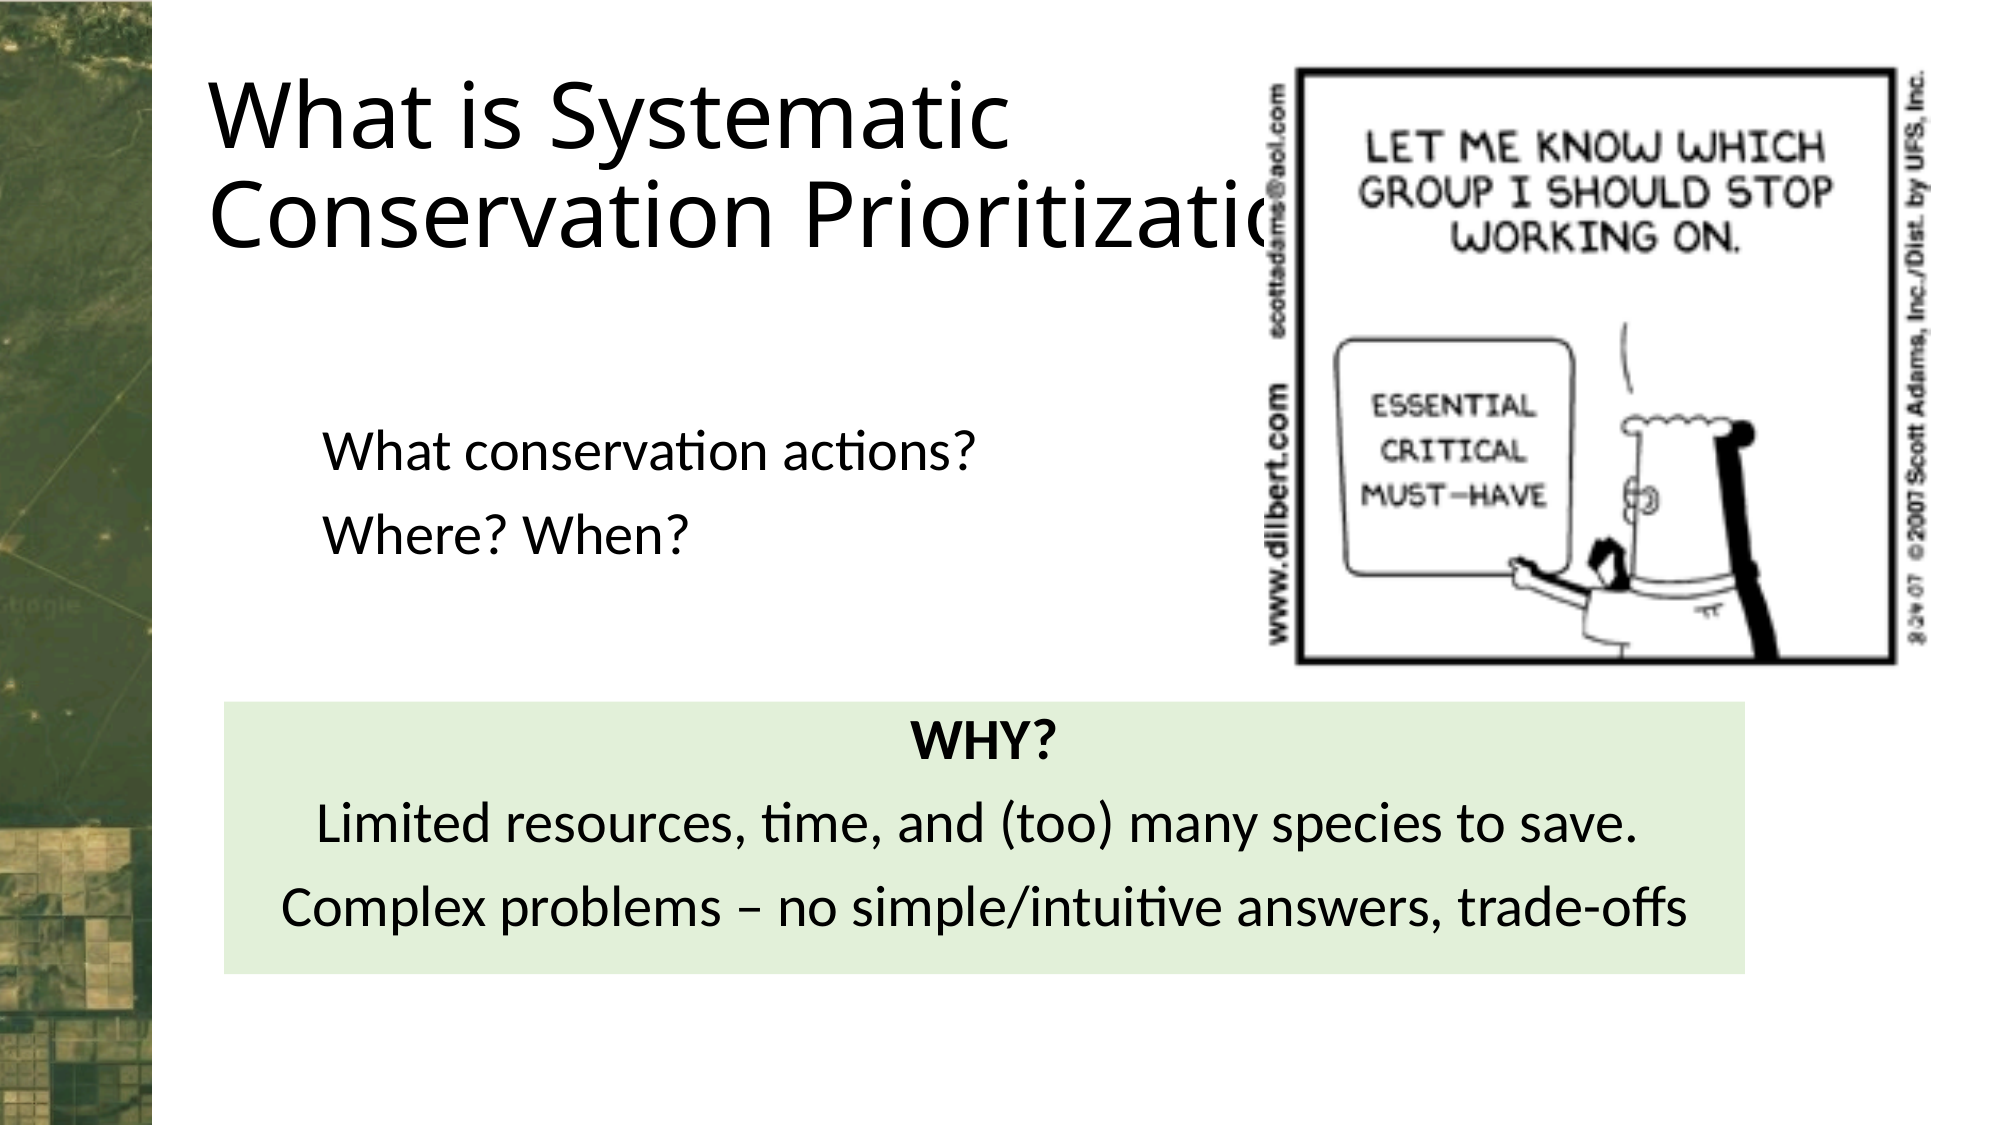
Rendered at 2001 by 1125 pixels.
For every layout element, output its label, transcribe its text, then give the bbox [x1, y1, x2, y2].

list What conservation actions? Where? When? [307, 412, 1264, 589]
title What is Systematic Conservation Prioritization? [192, 59, 1264, 278]
picture [0, 0, 152, 1125]
picture [1264, 59, 1931, 676]
text_box WHY? Limited resources, time, and (too) many species to save. Complex problems – no simple/intuitive answers, trade-offs [224, 701, 1745, 975]
